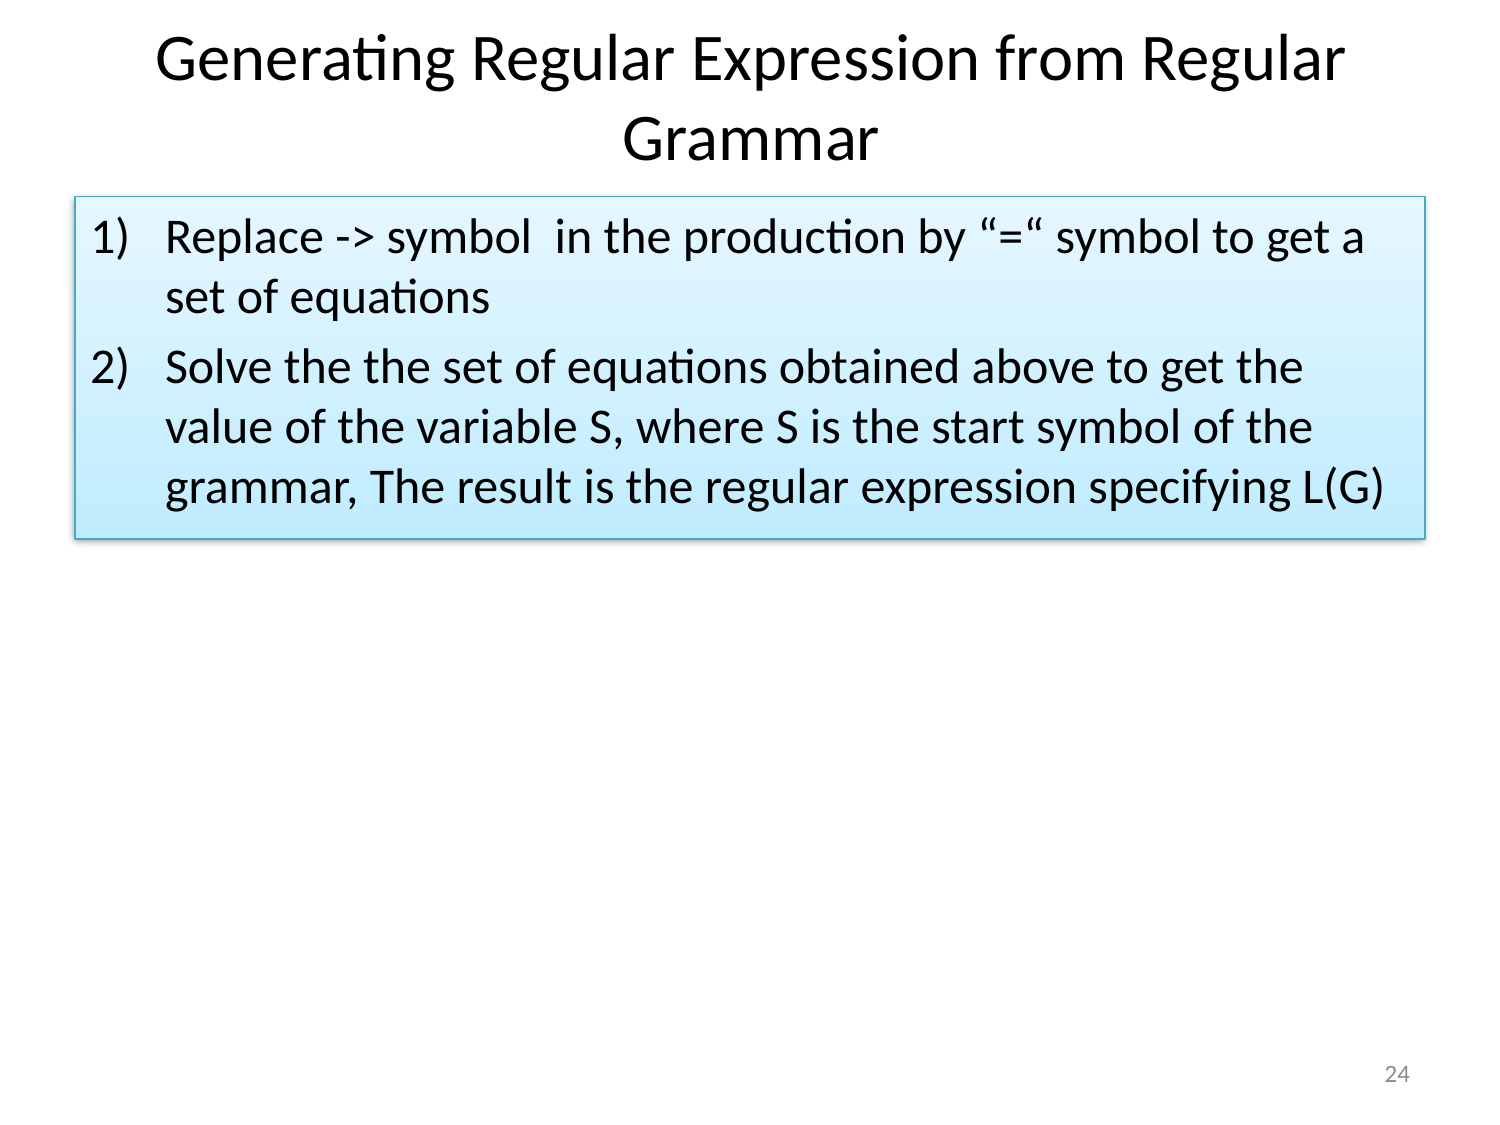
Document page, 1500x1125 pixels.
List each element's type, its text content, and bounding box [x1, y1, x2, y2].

title Generating Regular Expression from Regular Grammar [76, 0, 1427, 188]
slide_number 24 [1074, 1042, 1425, 1103]
list Replace -> symbol in the production by “=“ symbol to get a set of equations Solve the the set of equations obtained above to get the value of the variable S, where S is the start symbol of the grammar, The result is the regular expression specifying L(G) [74, 196, 1426, 540]
